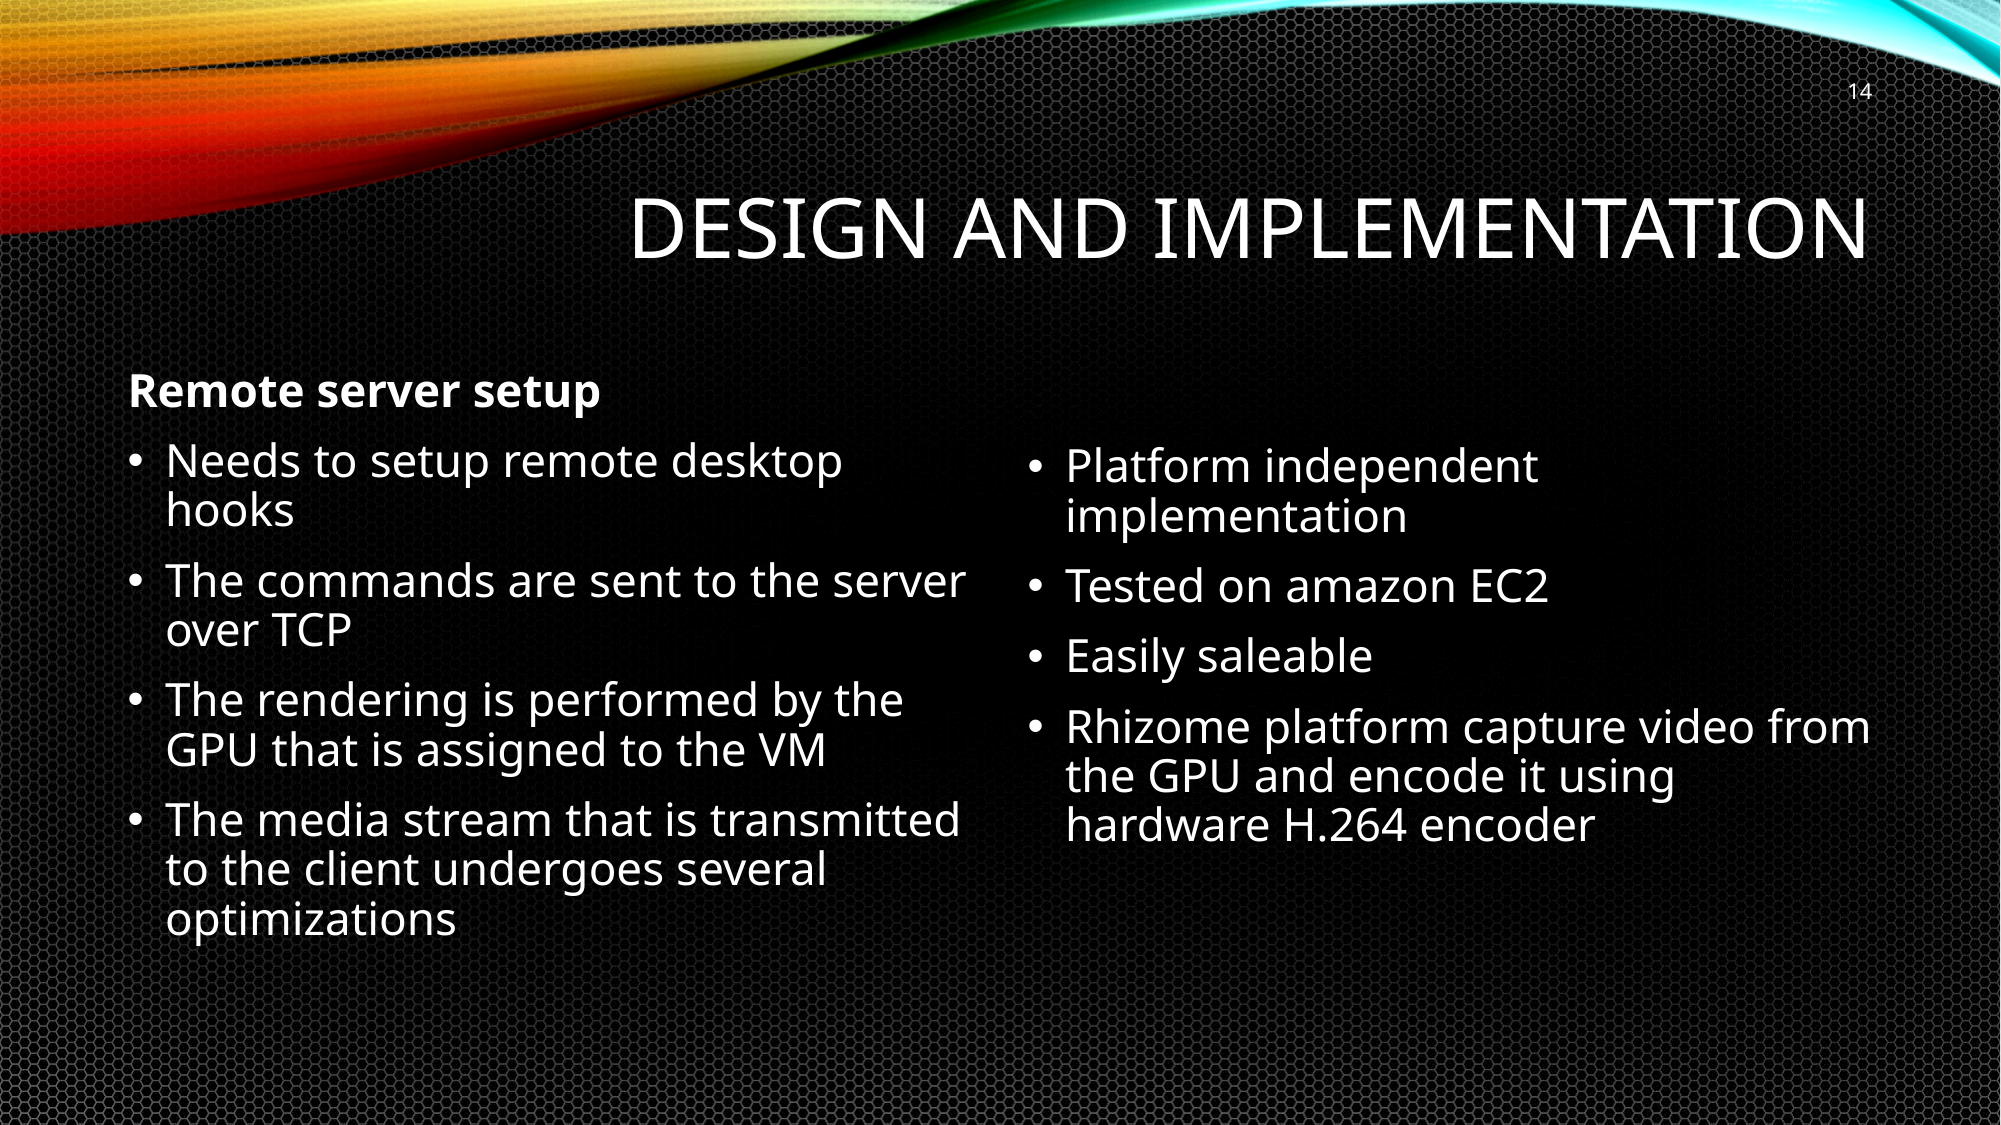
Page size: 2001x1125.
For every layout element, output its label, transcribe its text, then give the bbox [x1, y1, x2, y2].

picture [0, 0, 2001, 1125]
list Remote server setup Needs to setup remote desktop hooks The commands are sent to the server over TCP The rendering is performed by the GPU that is assigned to the VM The media stream that is transmitted to the client undergoes several optimizations [112, 360, 988, 1021]
list Platform independent implementation Tested on amazon EC2 Easily saleable Rhizome platform capture video from the GPU and encode it using hardware H.264 encoder [1012, 360, 1888, 1021]
slide_number 14 [1437, 62, 1888, 123]
title DESIGN AND IMPLEMENTATION [474, 125, 1888, 338]
